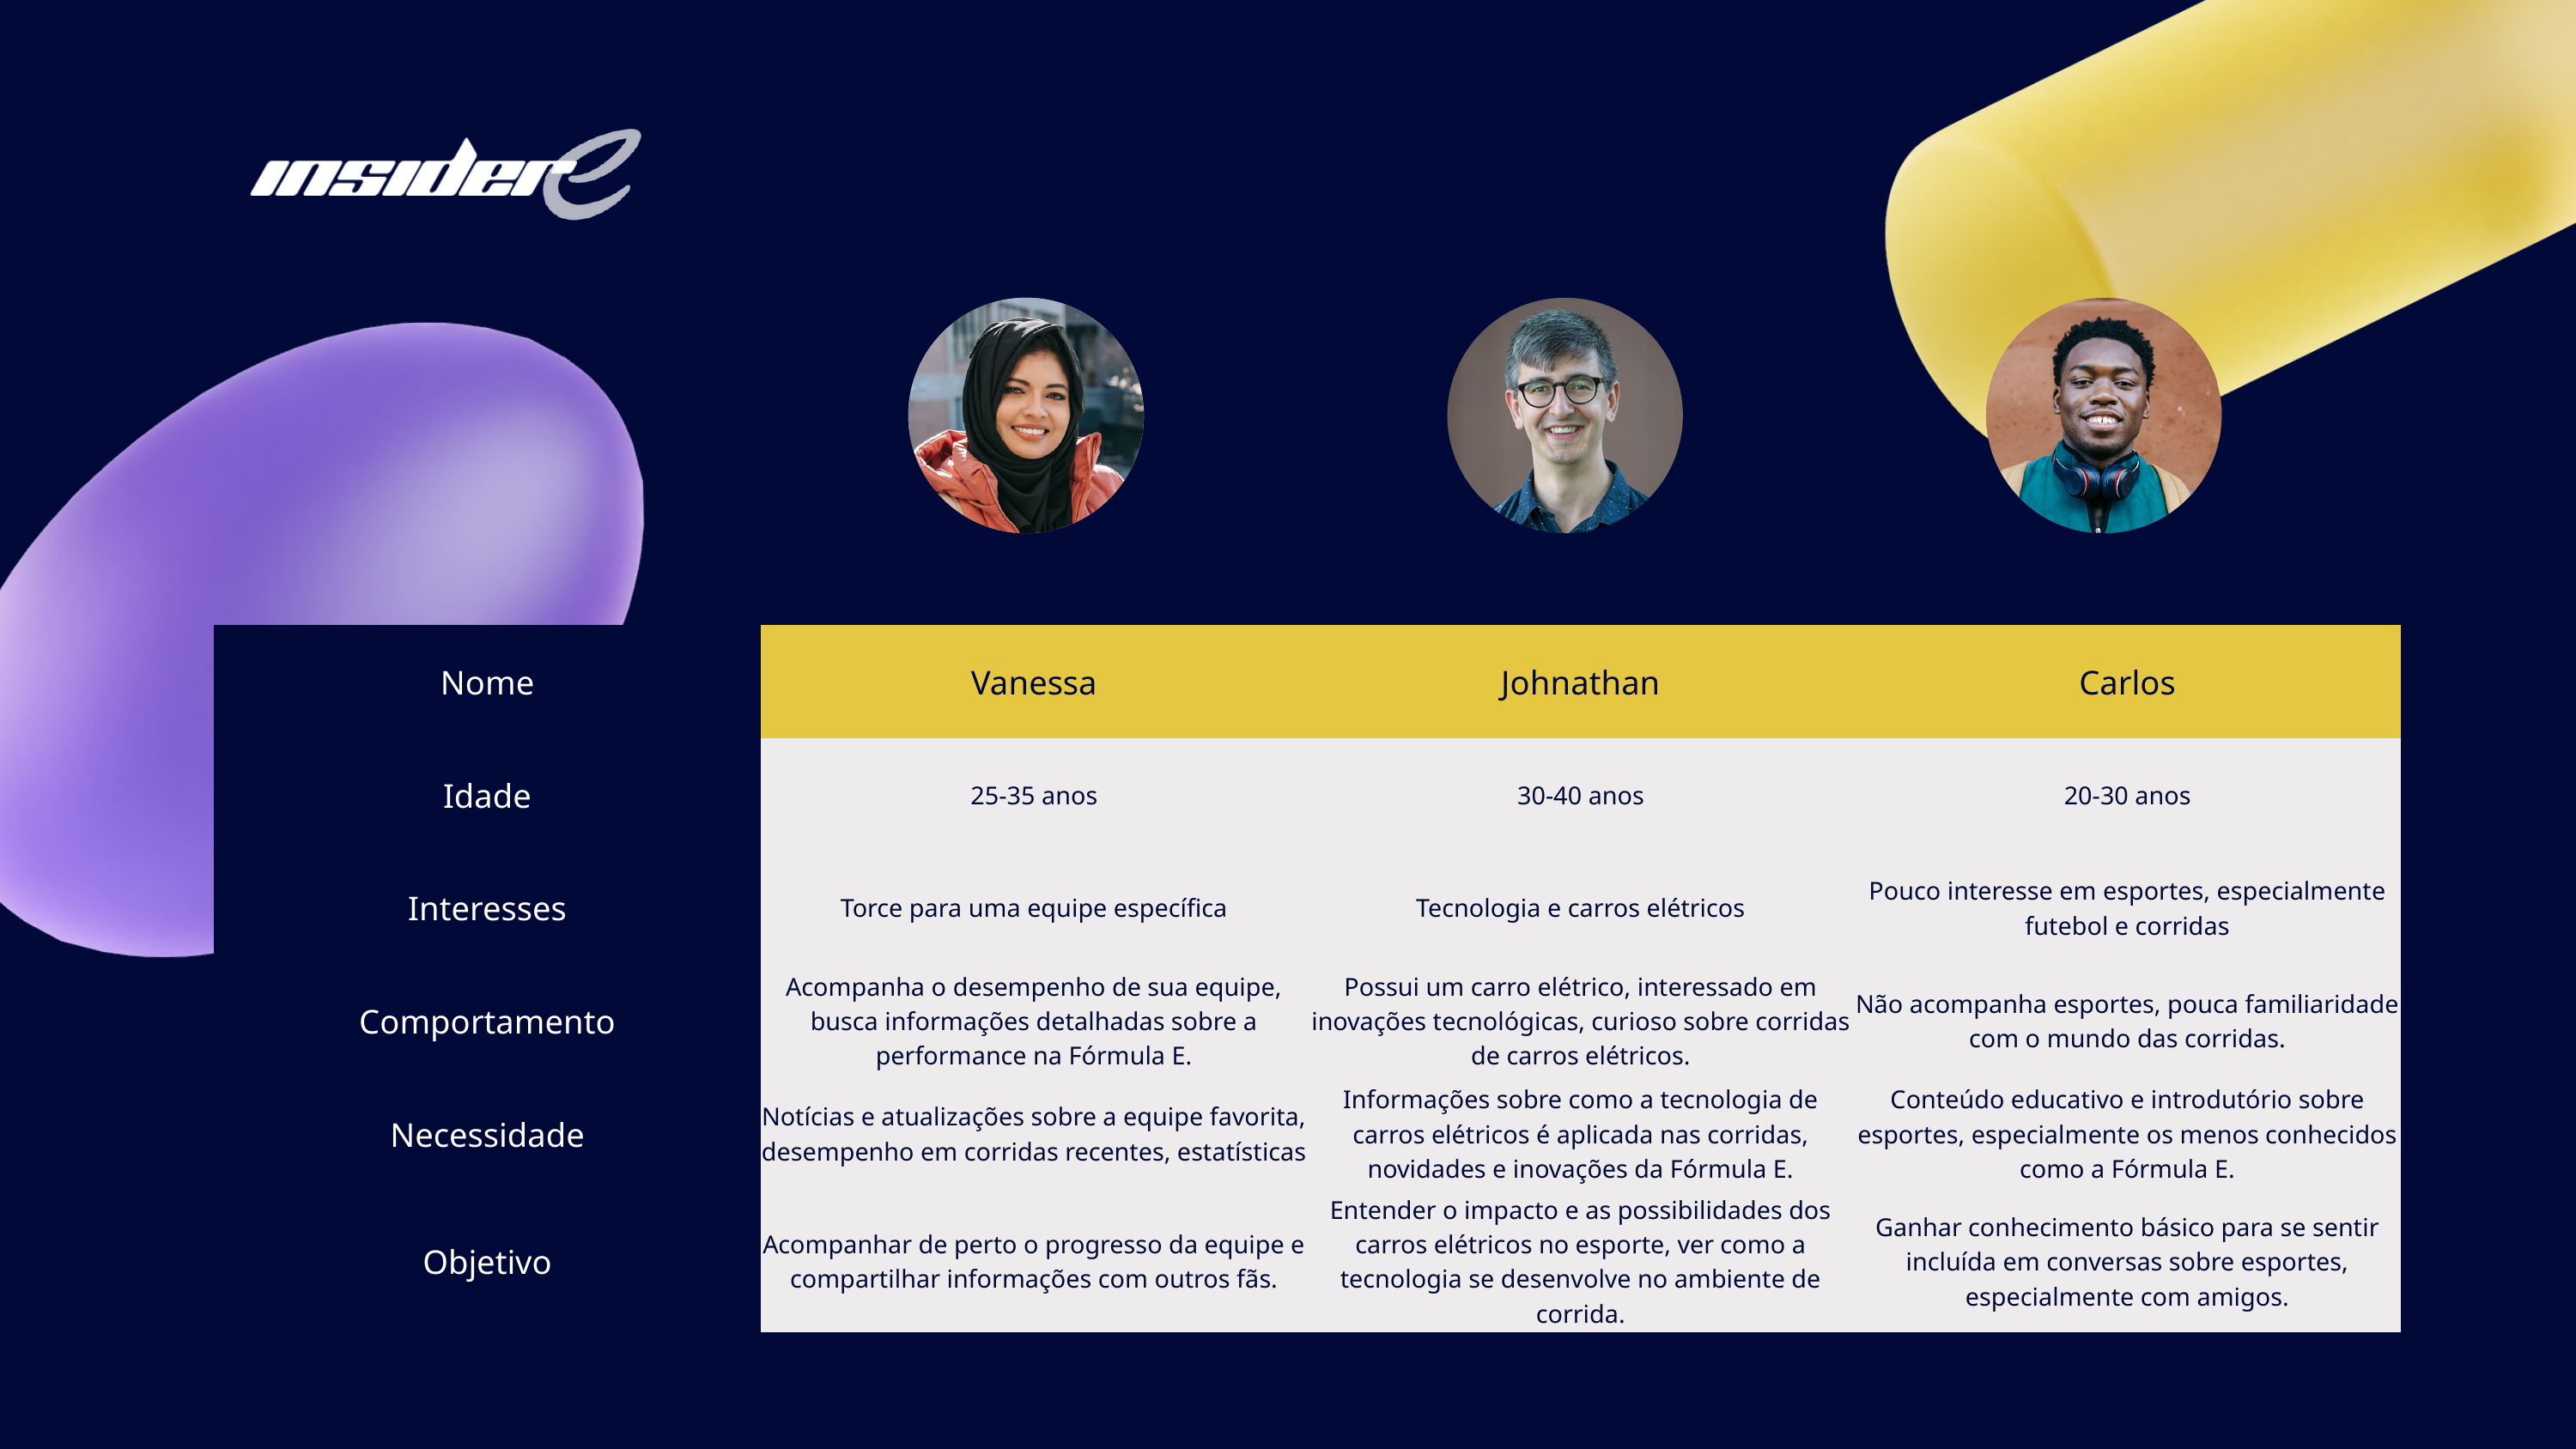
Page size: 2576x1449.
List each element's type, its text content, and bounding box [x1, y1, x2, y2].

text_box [1447, 297, 1684, 534]
table_header Vanessa [761, 625, 1308, 738]
table_cell Ganhar conhecimento básico para se sentir incluída em conversas sobre esportes, especialmente com amigos. [1854, 1190, 2401, 1332]
table_header Nome [214, 625, 761, 738]
table_cell Possui um carro elétrico, interessado em inovações tecnológicas, curioso sobre corridas de carros elétricos. [1308, 964, 1854, 1077]
table_cell 20-30 anos [1854, 738, 2401, 852]
table_cell Não acompanha esportes, pouca familiaridade com o mundo das corridas. [1854, 964, 2401, 1077]
table_cell 30-40 anos [1308, 738, 1854, 852]
table_cell Objetivo [214, 1190, 761, 1332]
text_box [1985, 297, 2222, 534]
table_cell Informações sobre como a tecnologia de carros elétricos é aplicada nas corridas, novidades e inovações da Fórmula E. [1308, 1077, 1854, 1190]
table_cell Idade [214, 738, 761, 852]
text_box [250, 137, 502, 196]
table_cell Entender o impacto e as possibilidades dos carros elétricos no esporte, ver como a tecnologia se desenvolve no ambiente de corrida. [1308, 1190, 1854, 1332]
table_cell Notícias e atualizações sobre a equipe favorita, desempenho em corridas recentes, estatísticas [761, 1077, 1308, 1190]
table_header Carlos [1854, 625, 2401, 738]
table_cell Pouco interesse em esportes, especialmente futebol e corridas [1854, 852, 2401, 964]
text_box [502, 86, 681, 264]
table_cell Necessidade [214, 1077, 761, 1190]
table_cell Comportamento [214, 964, 761, 1077]
text_box [1880, 0, 2576, 471]
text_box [908, 297, 1145, 534]
table_cell Acompanha o desempenho de sua equipe, busca informações detalhadas sobre a performance na Fórmula E. [761, 964, 1308, 1077]
table_cell Conteúdo educativo e introdutório sobre esportes, especialmente os menos conhecidos como a Fórmula E. [1854, 1077, 2401, 1190]
table_cell Interesses [214, 852, 761, 964]
table_cell Torce para uma equipe específica [761, 852, 1308, 964]
table_header Johnathan [1308, 625, 1854, 738]
text_box [0, 318, 648, 961]
table_cell Tecnologia e carros elétricos [1308, 852, 1854, 964]
table_cell 25-35 anos [761, 738, 1308, 852]
table_cell Acompanhar de perto o progresso da equipe e compartilhar informações com outros fãs. [761, 1190, 1308, 1332]
